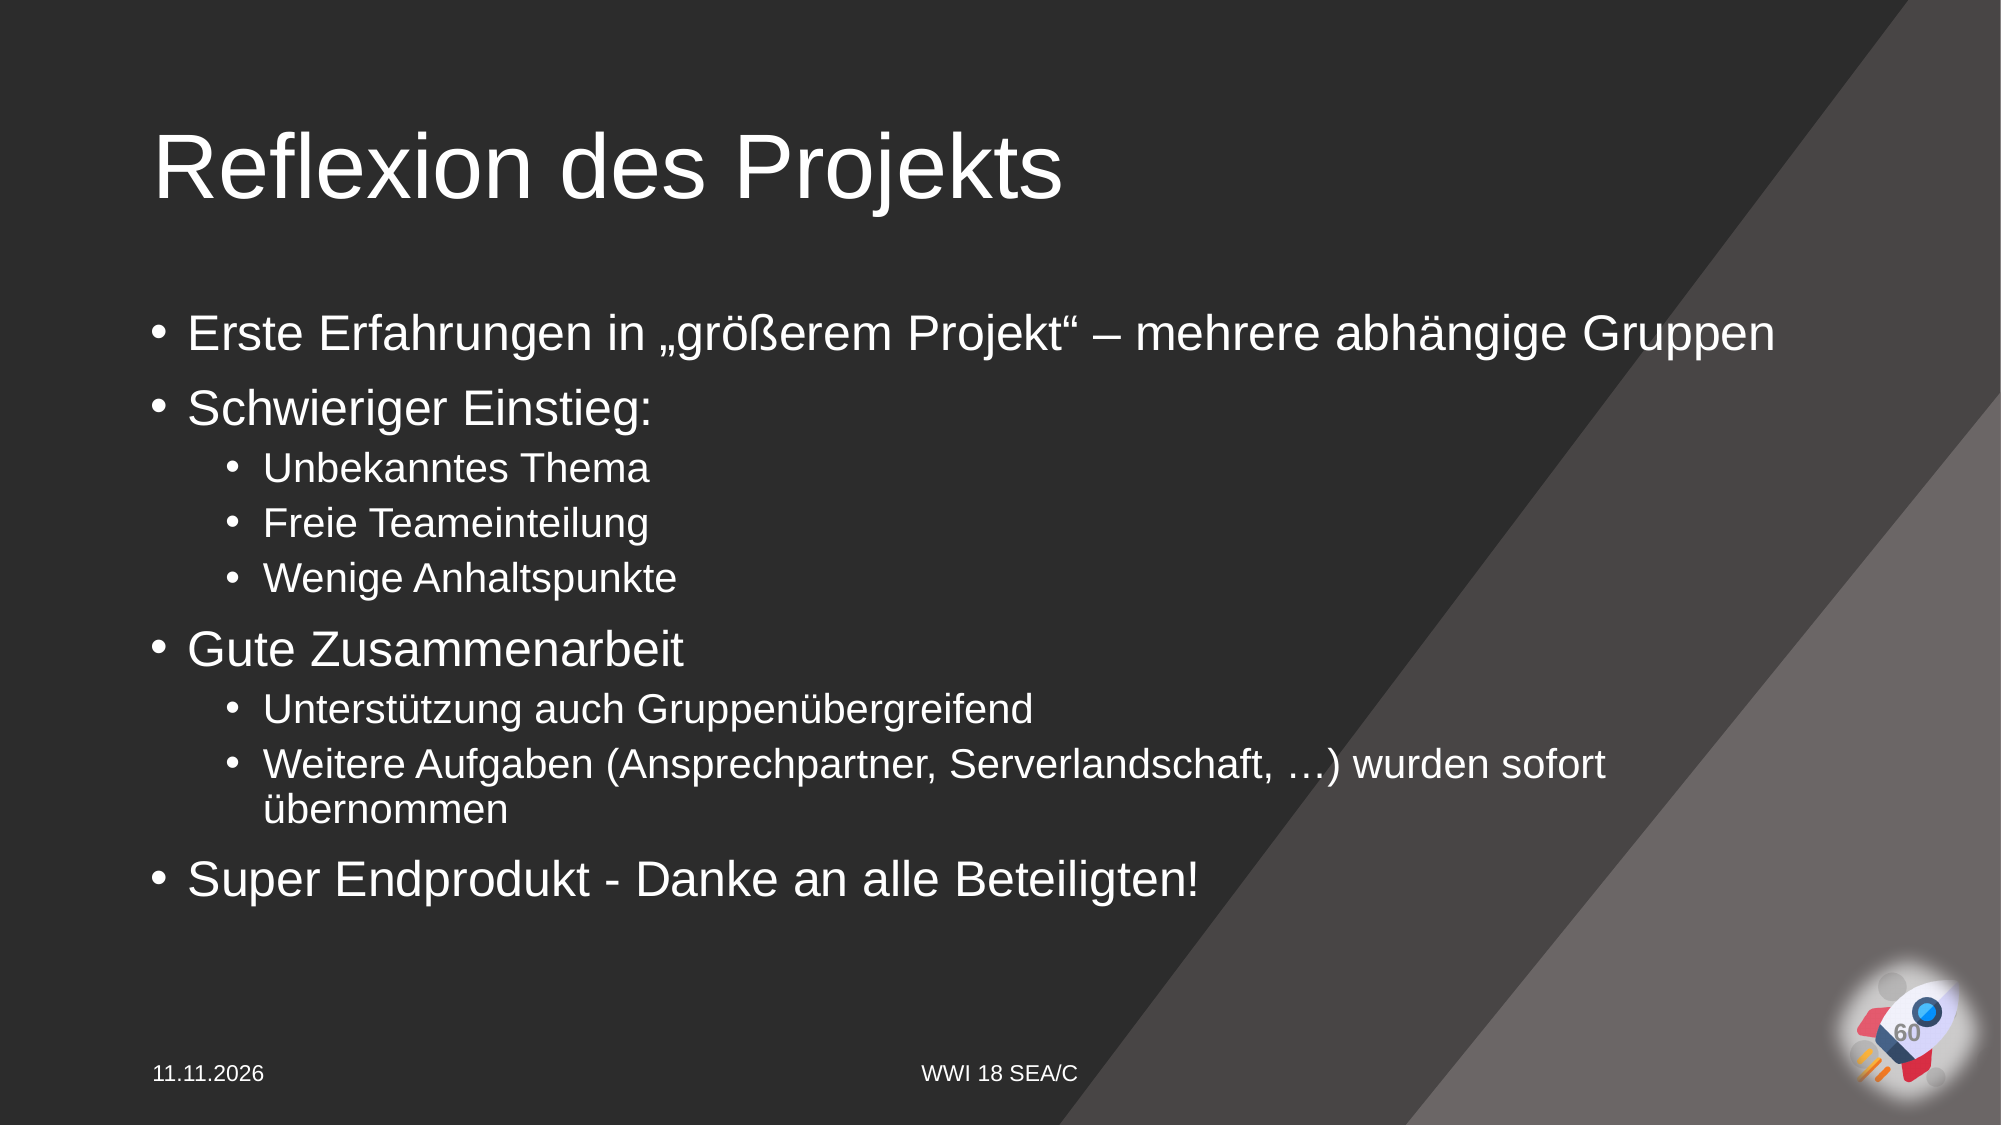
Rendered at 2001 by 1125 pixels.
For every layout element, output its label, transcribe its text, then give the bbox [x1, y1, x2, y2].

title Reflexion des Projekts [137, 59, 1863, 278]
footer WWI 18 SEA/C [662, 1042, 1338, 1103]
list Erste Erfahrungen in „größerem Projekt“ – mehrere abhängige Gruppen Schwieriger Einstieg: Unbekanntes Thema Freie Teameinteilung Wenige Anhaltspunkte Gute Zusammenarbeit Unterstützung auch Gruppenübergreifend Weitere Aufgaben (Ansprechpartner, Serverlandschaft, …) wurden sofort übernommen Super Endprodukt - Danke an alle Beteiligten! [135, 299, 1865, 1014]
picture [1844, 967, 1972, 1095]
slide_number 60 [1865, 1001, 1950, 1061]
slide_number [137, 1042, 588, 1103]
